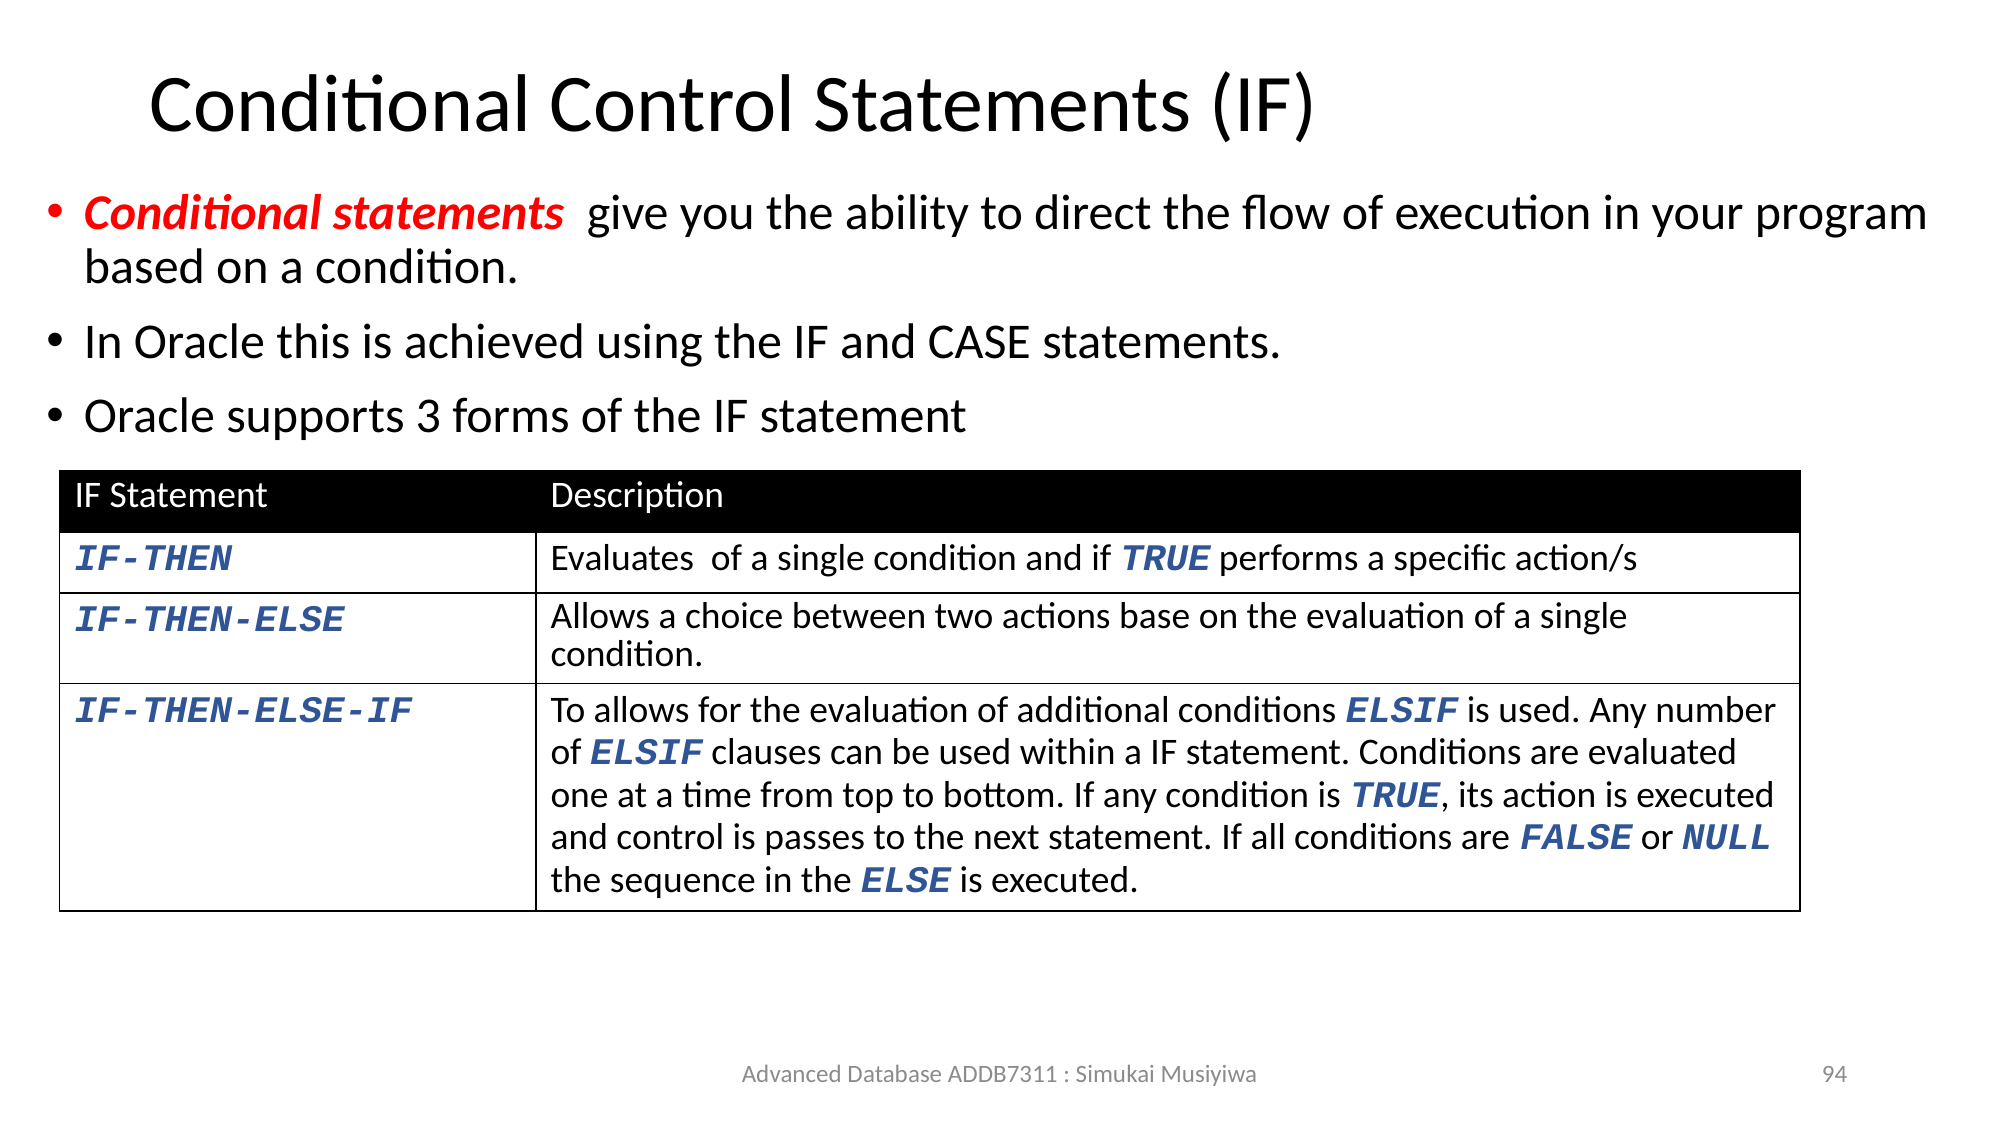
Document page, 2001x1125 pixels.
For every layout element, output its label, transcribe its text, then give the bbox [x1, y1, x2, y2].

list Conditional statements give you the ability to direct the flow of execution in your program based on a condition. In Oracle this is achieved using the IF and CASE statements. Oracle supports 3 forms of the IF statement [31, 178, 1976, 1028]
table_header Description [537, 472, 1799, 531]
slide_number 94 [1412, 1042, 1863, 1103]
table_cell Evaluates of a single condition and if TRUE performs a specific action/s [537, 533, 1799, 592]
table_cell To allows for the evaluation of additional conditions ELSIF is used. Any number of ELSIF clauses can be used within a IF statement. Conditions are evaluated one at a time from top to bottom. If any condition is TRUE, its action is executed and control is passes to the next statement. If all conditions are FALSE or NULL the sequence in the ELSE is executed. [537, 684, 1799, 910]
table_cell IF-THEN-ELSE [60, 594, 535, 683]
table_cell IF-THEN [60, 533, 535, 592]
footer Advanced Database ADDB7311 : Simukai Musiyiwa [662, 1042, 1338, 1103]
table_cell Allows a choice between two actions base on the evaluation of a single condition. [537, 594, 1799, 683]
title Conditional Control Statements (IF) [134, 24, 1491, 178]
table_header IF Statement [60, 472, 535, 531]
table_cell IF-THEN-ELSE-IF [60, 684, 535, 910]
